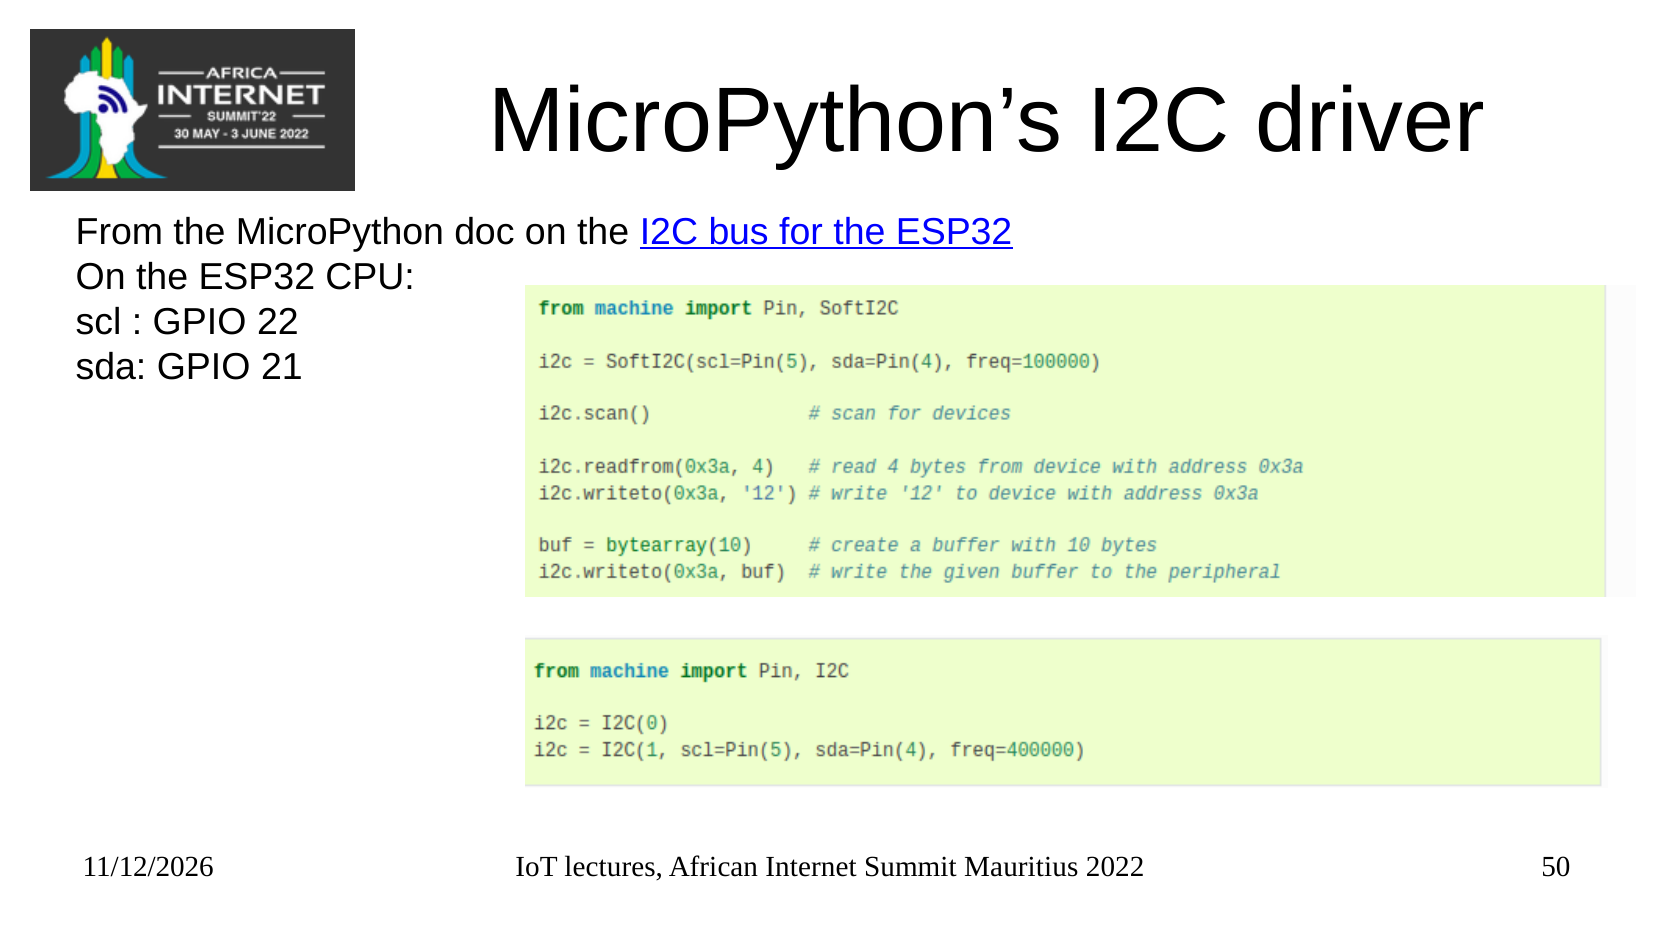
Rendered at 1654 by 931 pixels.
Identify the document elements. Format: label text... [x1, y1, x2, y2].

picture [524, 635, 1608, 788]
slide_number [82, 847, 468, 912]
footer IoT lectures, African Internet Summit Mauritius 2022 [509, 847, 1152, 912]
title MicroPython’s I2C driver [403, 37, 1571, 193]
slide_number 50 [1185, 847, 1571, 912]
picture [30, 29, 355, 191]
list From the MicroPython doc on the I2C bus for the ESP32 On the ESP32 CPU: scl : GPIO 22 sda: GPIO 21 [75, 206, 1613, 777]
picture [524, 285, 1636, 597]
